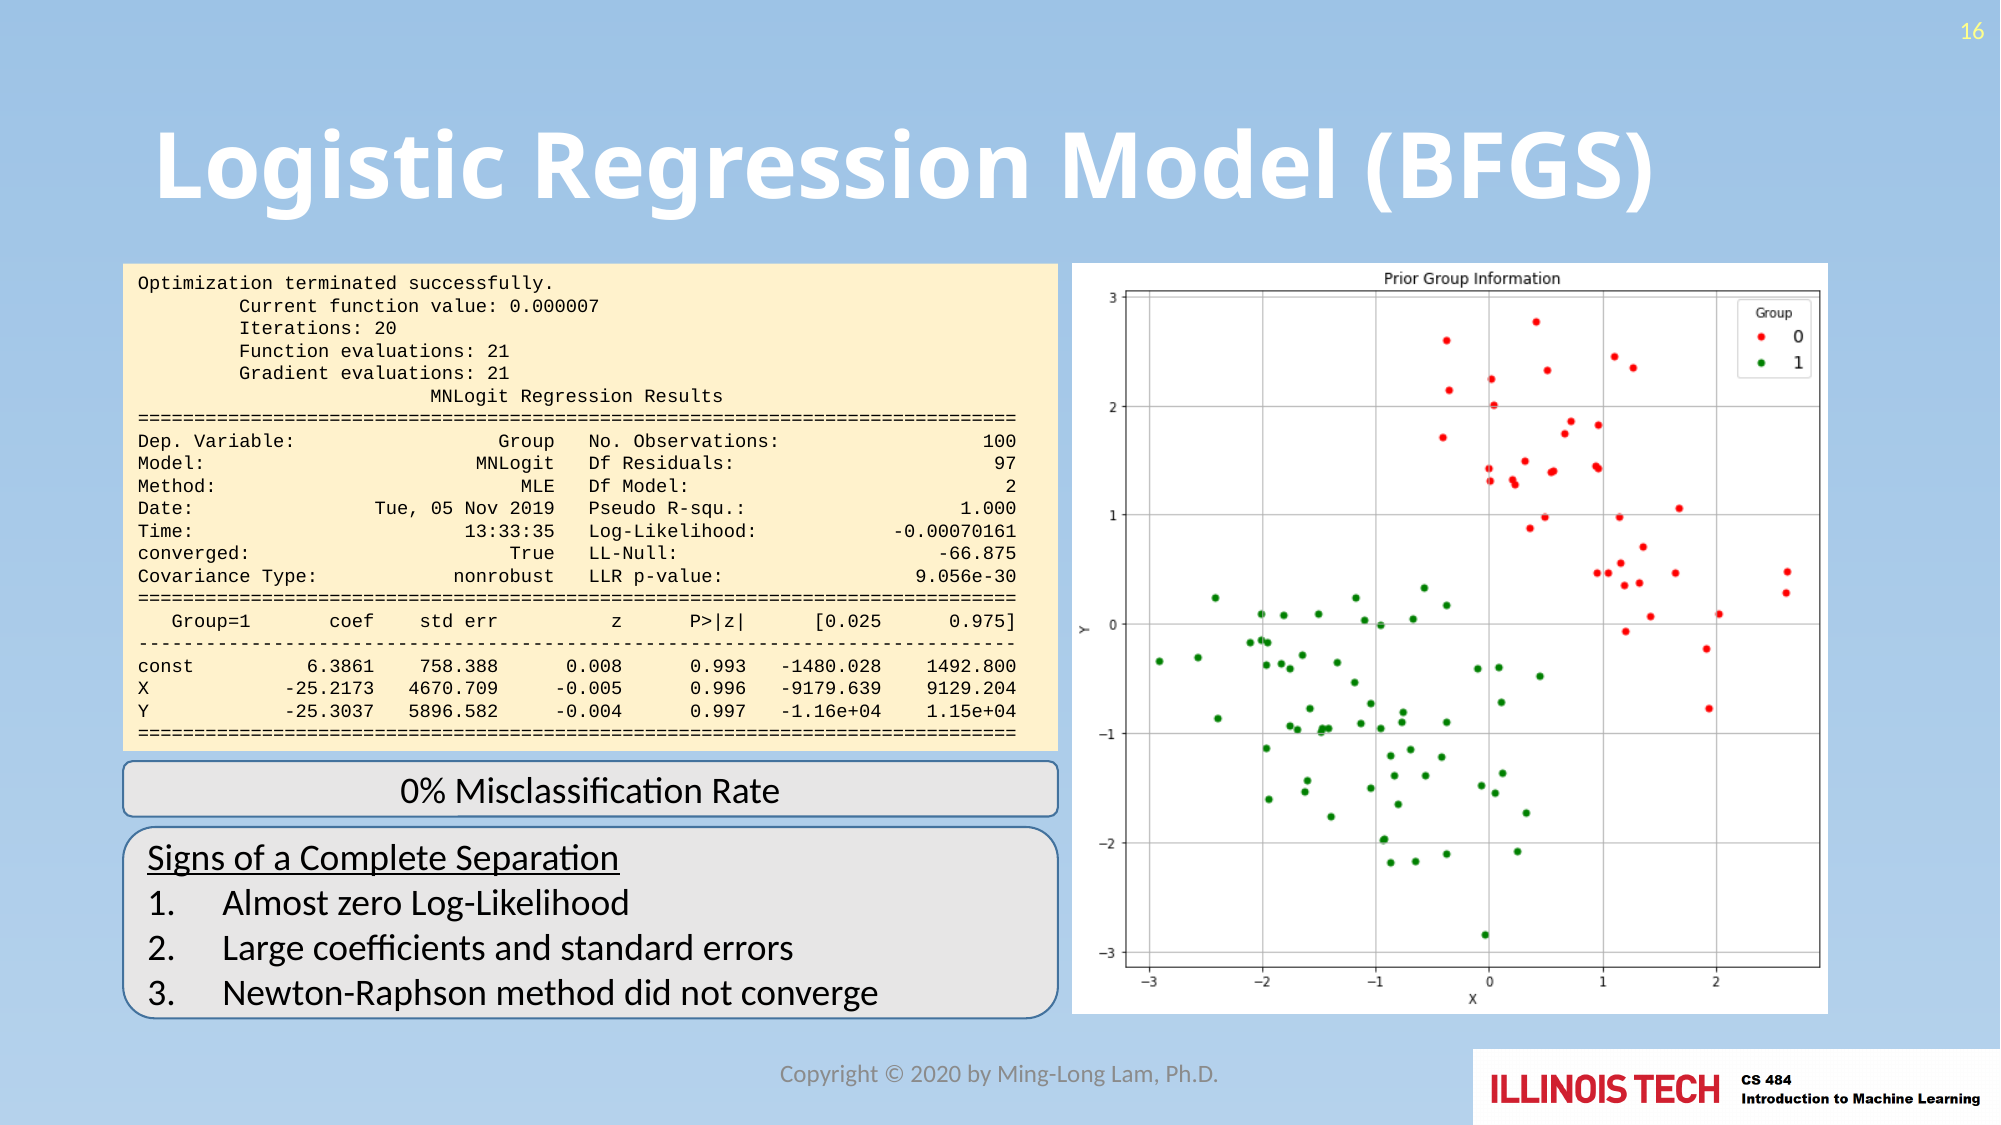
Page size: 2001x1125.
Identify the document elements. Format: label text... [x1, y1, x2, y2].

picture [1473, 1049, 2000, 1125]
slide_number 16 [1550, 0, 2000, 60]
title Logistic Regression Model (BFGS) [137, 59, 1863, 278]
text_box Signs of a Complete Separation Almost zero Log-Likelihood Large coefficients and standard errors Newton-Raphson method did not converge [122, 825, 1059, 1020]
text_box Optimization terminated successfully. Current function value: 0.000007 Iterations: 20 Function evaluations: 21 Gradient evaluations: 21 MNLogit Regression Results ============================================================================== Dep. Variable: Group No. Observations: 100 Model: MNLogit Df Residuals: 97 Method: MLE Df Model: 2 Date: Tue, 05 Nov 2019 Pseudo R-squ.: 1.000 Time: 13:33:35 Log-Likelihood: -0.00070161 converged: True LL-Null: -66.875 Covariance Type: nonrobust LLR p-value: 9.056e-30 ============================================================================== Group=1 coef std err z P>|z| [0.025 0.975] ------------------------------------------------------------------------------ const 6.3861 758.388 0.008 0.993 -1480.028 1492.800 X -25.2173 4670.709 -0.005 0.996 -9179.639 9129.204 Y -25.3037 5896.582 -0.004 0.997 -1.16e+04 1.15e+04 ============================================================================== [123, 263, 1058, 751]
footer Copyright © 2020 by Ming-Long Lam, Ph.D. [662, 1042, 1338, 1103]
text_box 0% Misclassification Rate [122, 760, 1059, 818]
picture [1072, 263, 1828, 1014]
